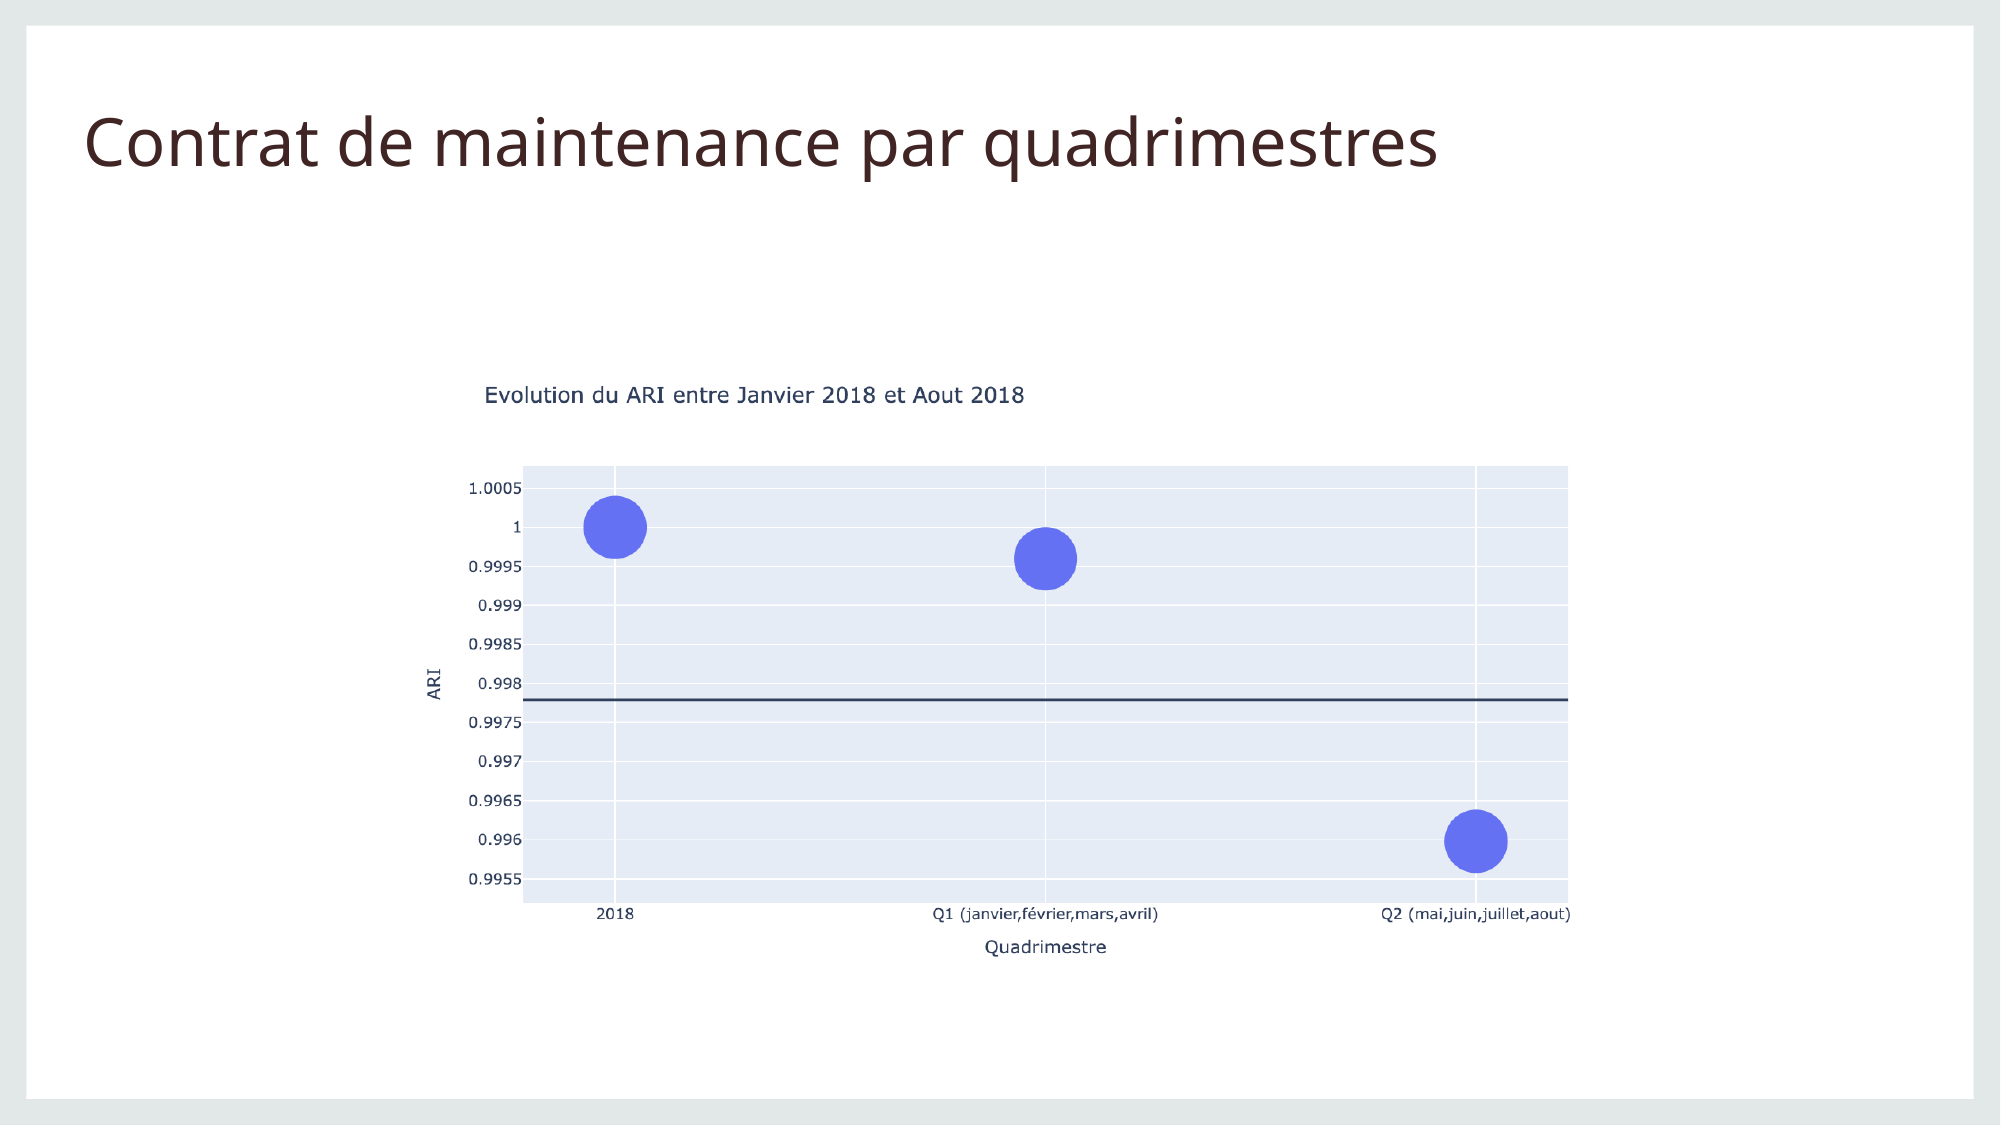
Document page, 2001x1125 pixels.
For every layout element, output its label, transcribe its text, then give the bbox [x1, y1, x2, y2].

title Contrat de maintenance par quadrimestres [68, 0, 1732, 188]
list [371, 354, 1629, 1006]
